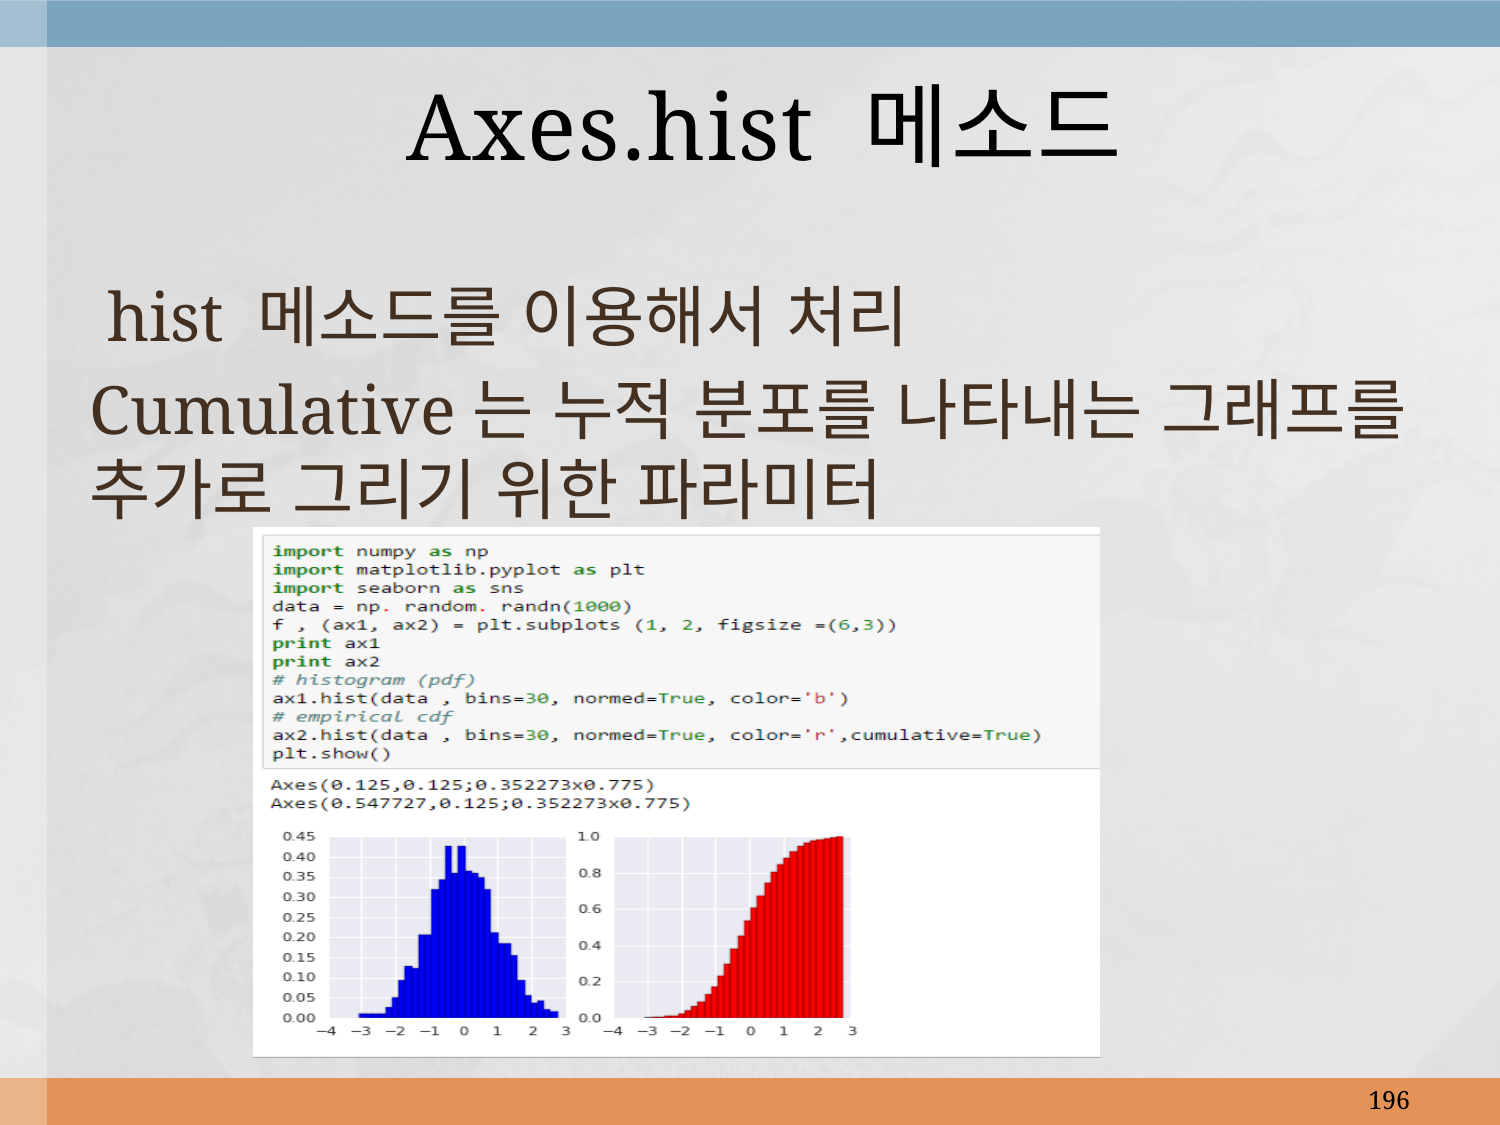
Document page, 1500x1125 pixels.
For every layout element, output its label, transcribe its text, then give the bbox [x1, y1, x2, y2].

title Axes.hist 메소드 [49, 46, 1454, 202]
list hist 메소드를 이용해서 처리 Cumulative는 누적 분포를 나타내는 그래프를 추가로 그리기 위한 파라미터 [75, 267, 1425, 539]
picture [253, 527, 1100, 1059]
slide_number 196 [1074, 1078, 1425, 1125]
